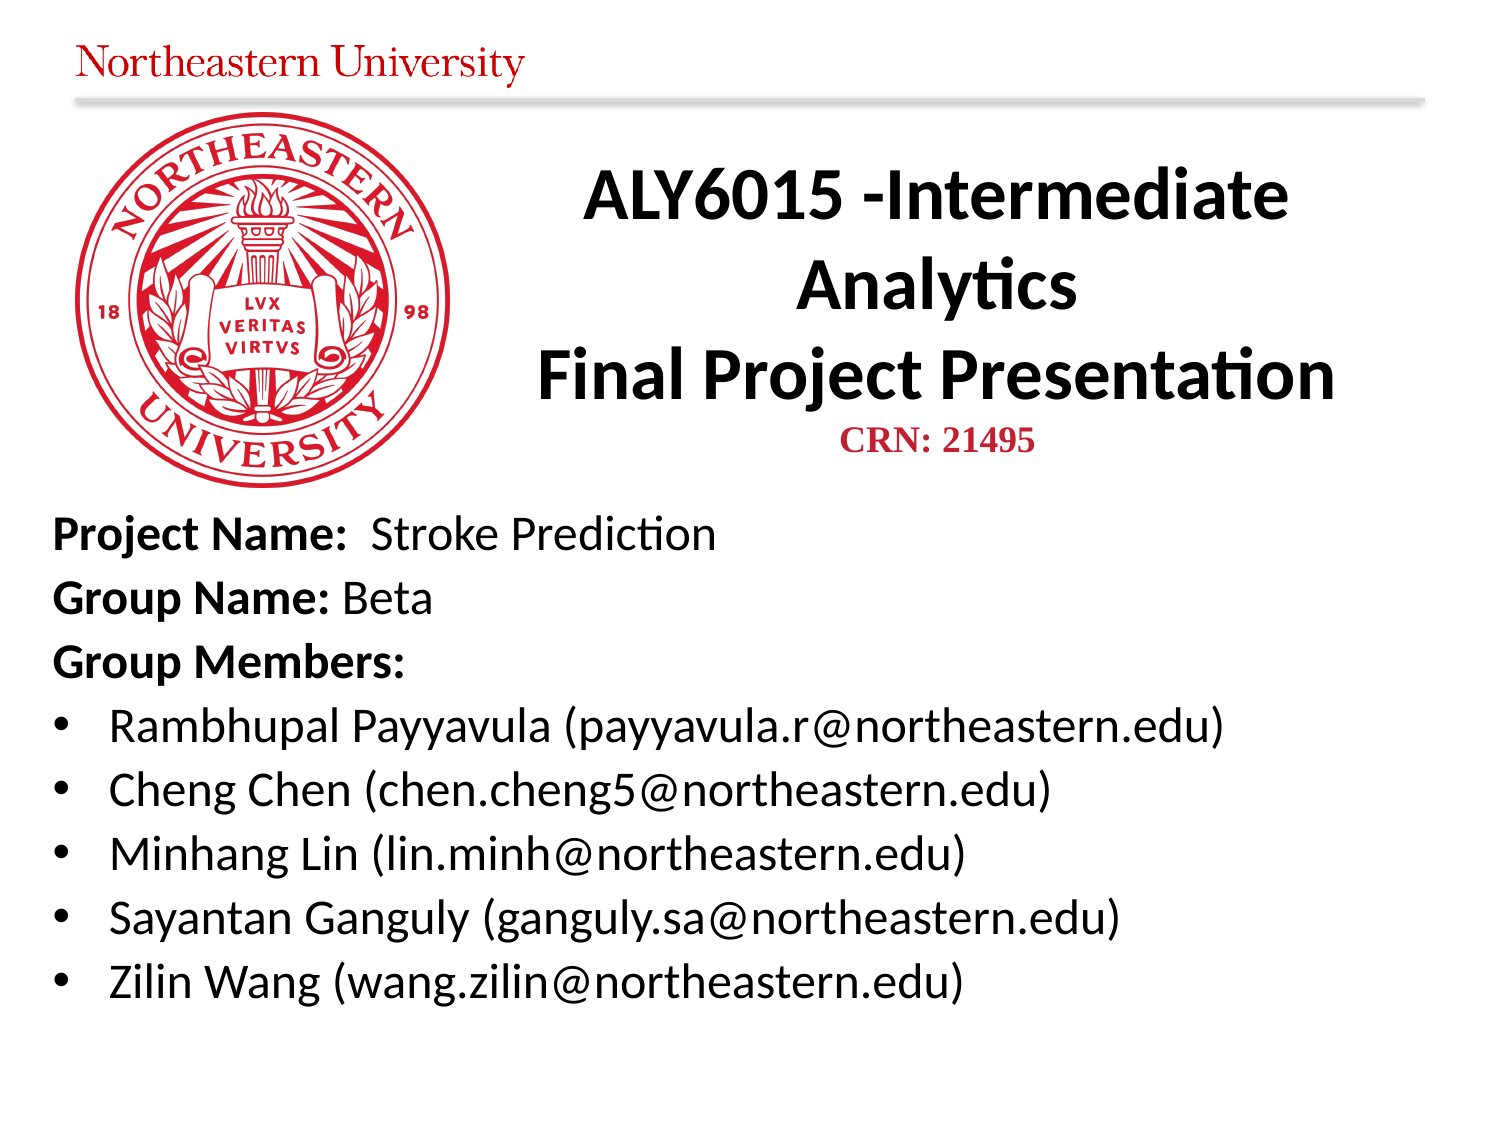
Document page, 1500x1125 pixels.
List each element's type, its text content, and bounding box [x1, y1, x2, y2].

picture [74, 112, 451, 488]
picture [75, 44, 525, 88]
title ALY6015 -Intermediate Analytics Final Project Presentation CRN: 21495 [454, 137, 1425, 465]
text_box Project Name: Stroke Prediction Group Name: Beta Group Members: Rambhupal Payyavula (payyavula.r@northeastern.edu) Cheng Chen (chen.cheng5@northeastern.edu) Minhang Lin (lin.minh@northeastern.edu) Sayantan Ganguly (ganguly.sa@northeastern.edu) Zilin Wang (wang.zilin@northeastern.edu) [37, 500, 1450, 1042]
